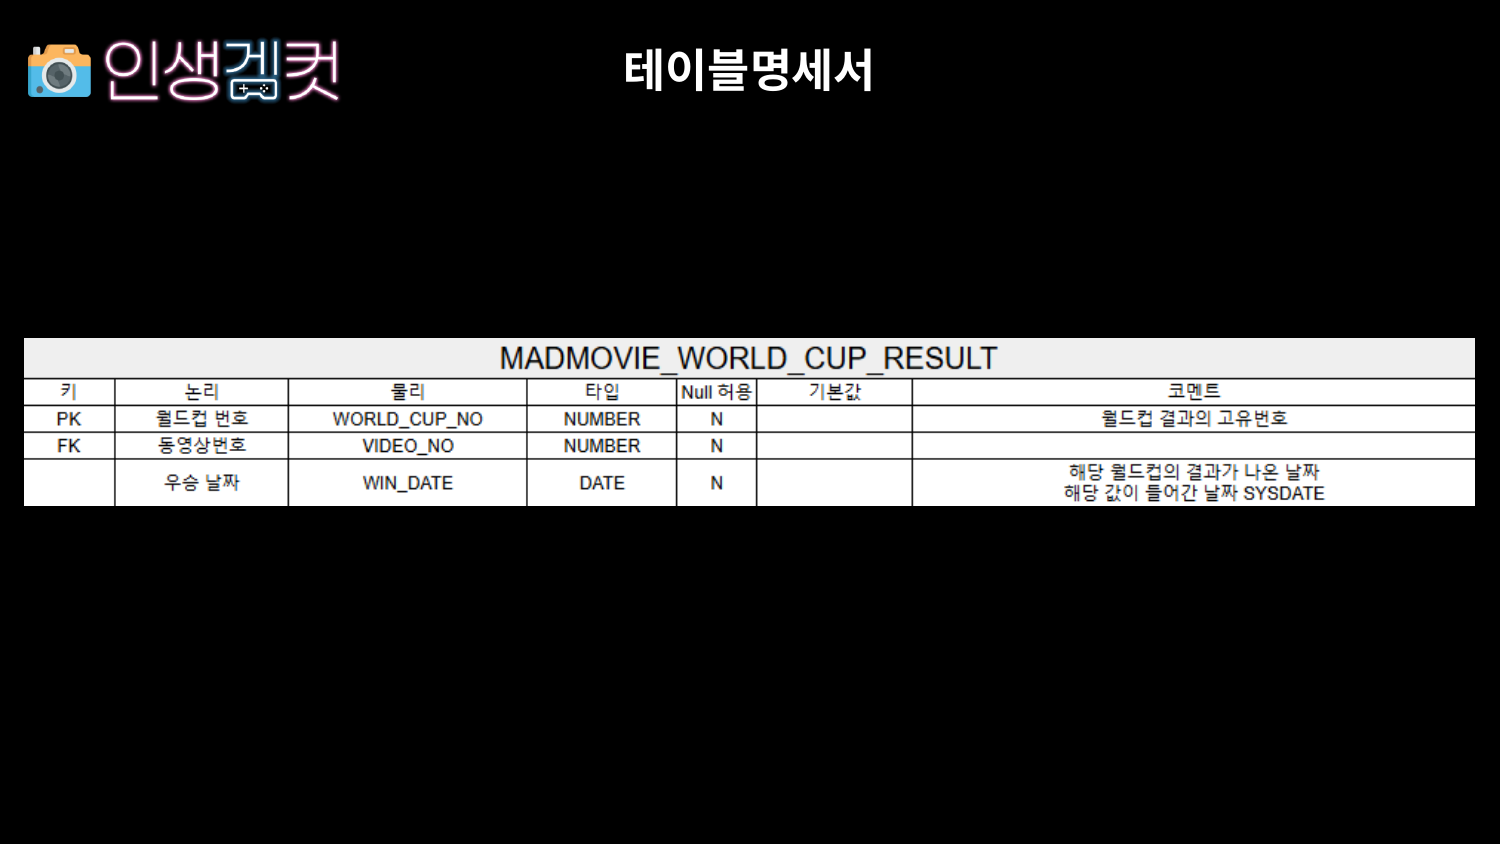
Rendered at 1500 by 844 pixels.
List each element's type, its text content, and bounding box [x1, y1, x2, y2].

text_box 테이블명세서 [0, 20, 1500, 119]
picture [24, 337, 1476, 506]
picture [17, 25, 348, 114]
